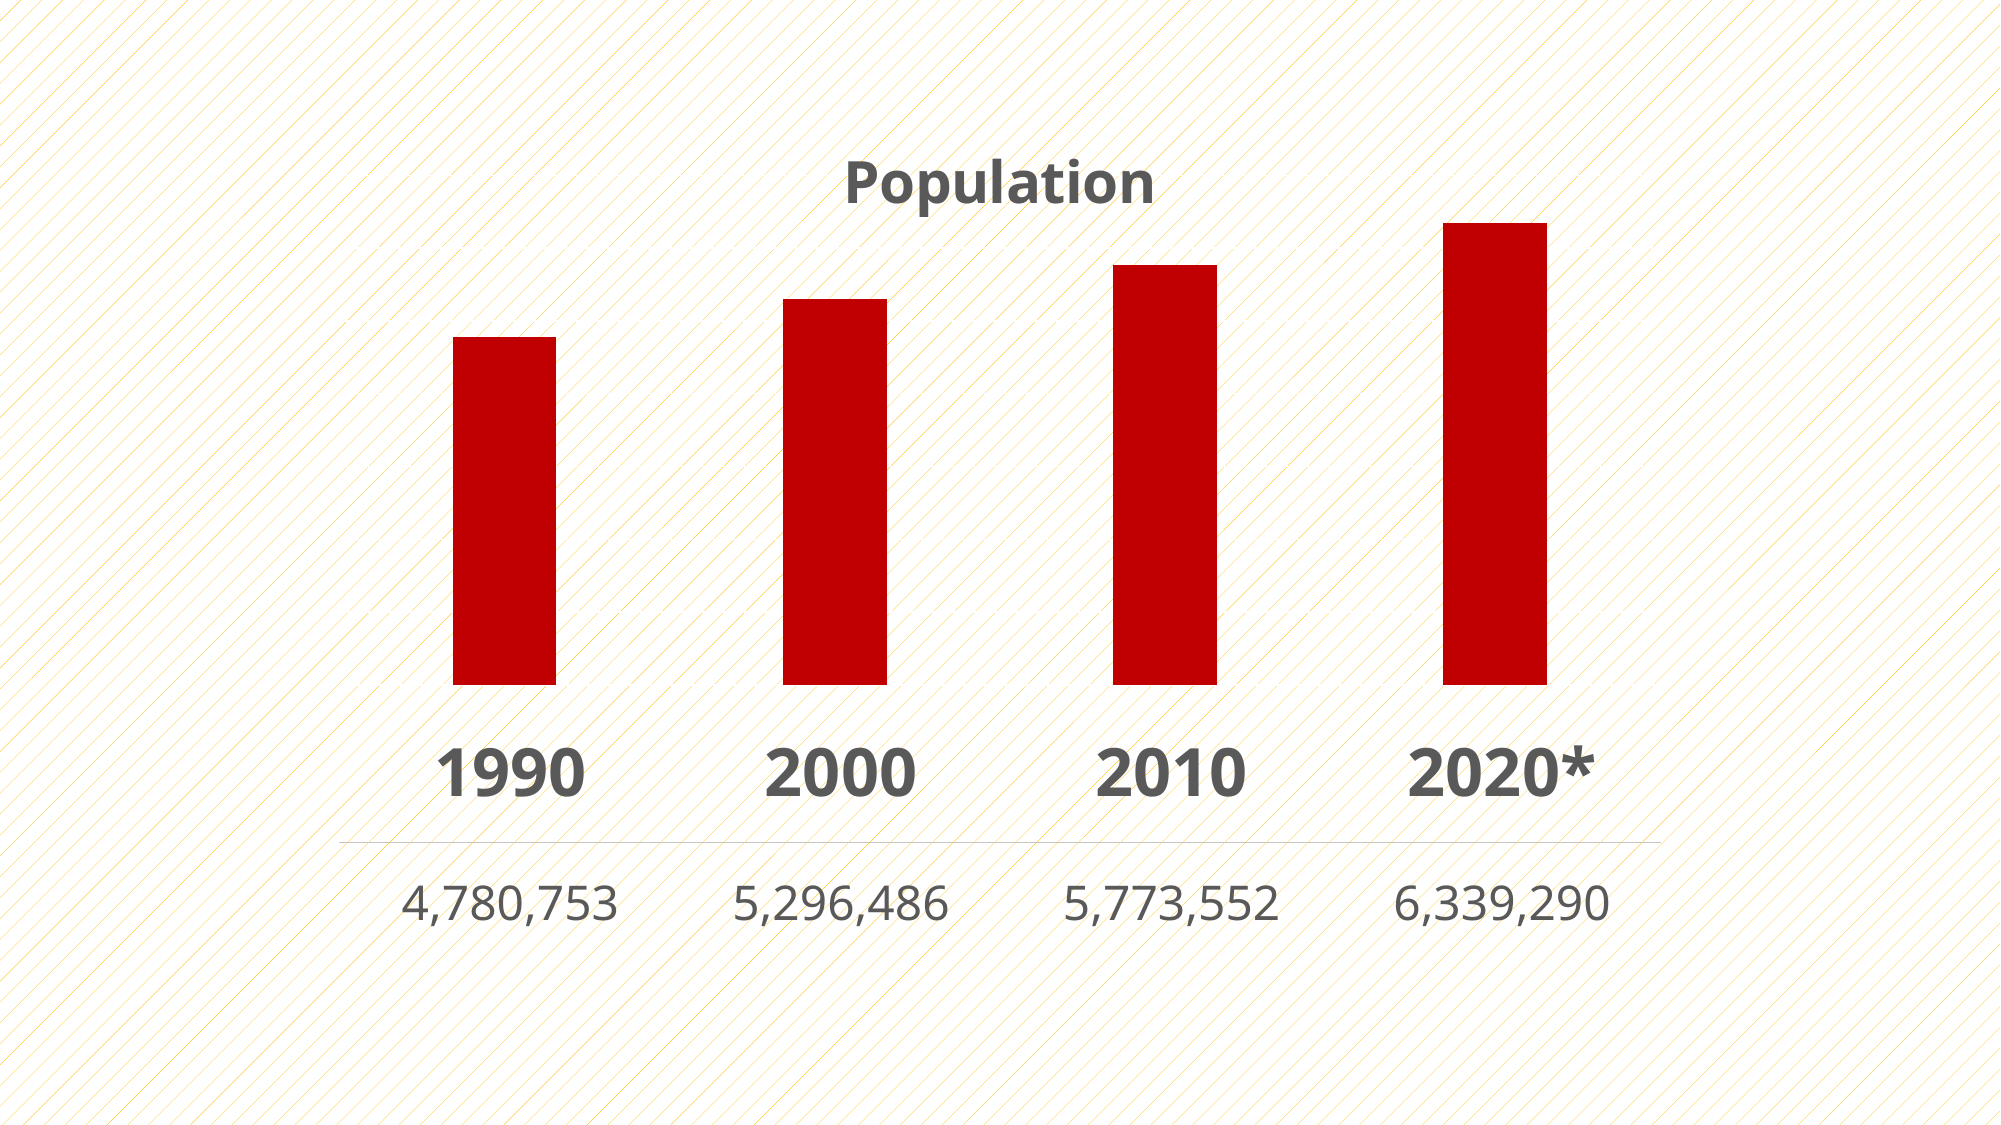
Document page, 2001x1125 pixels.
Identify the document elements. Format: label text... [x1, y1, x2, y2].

table_cell 5,773,552 [1000, 843, 1330, 961]
table_header 2000 [669, 731, 1000, 842]
table_cell 6,339,290 [1330, 843, 1661, 961]
chart [338, 103, 1662, 723]
table_header 1990 [339, 730, 669, 842]
table_cell 5,296,486 [669, 843, 1000, 961]
table_cell 4,780,753 [339, 843, 669, 961]
table_header 2020* [1330, 730, 1661, 842]
table_header 2010 [1000, 731, 1330, 842]
text_box [0, 0, 2000, 1125]
